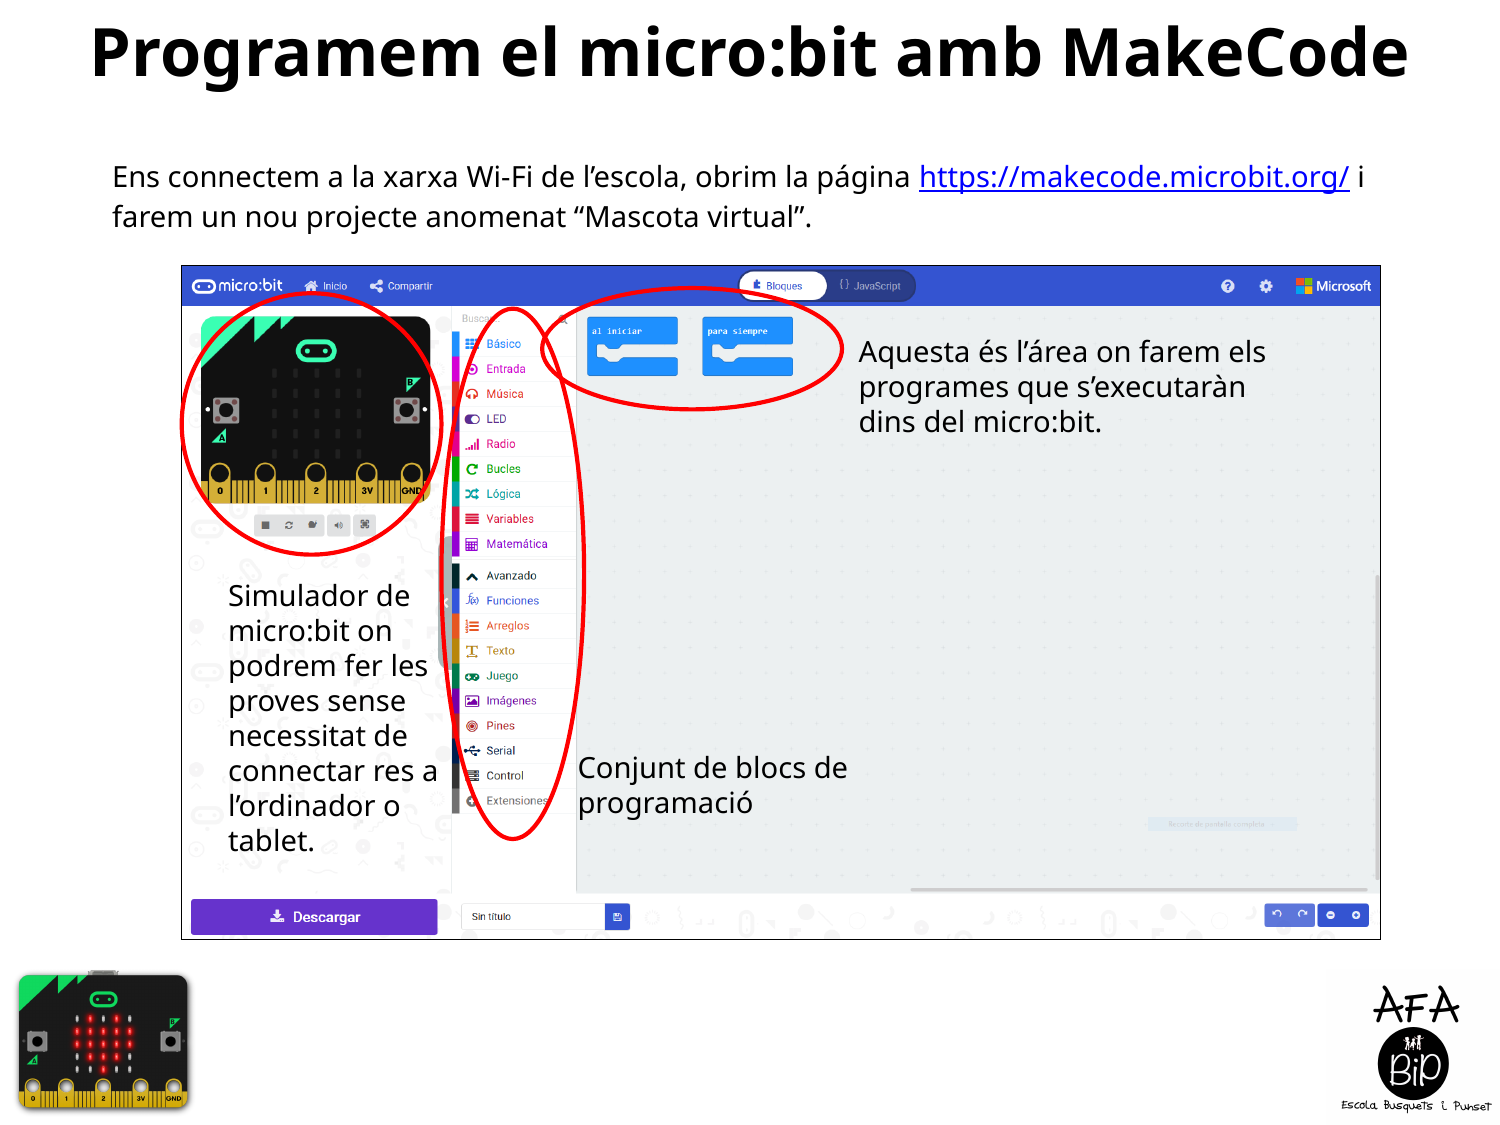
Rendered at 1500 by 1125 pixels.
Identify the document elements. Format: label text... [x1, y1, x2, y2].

text_box Programem el micro:bit amb MakeCode [1, 2, 1500, 98]
picture [181, 265, 1381, 940]
text_box Ens connectem a la xarxa Wi-Fi de l’escola, obrim la página https://makecode.microbit.org/ i farem un nou projecte anomenat “Mascota virtual”. [97, 151, 1465, 276]
picture [12, 969, 196, 1117]
